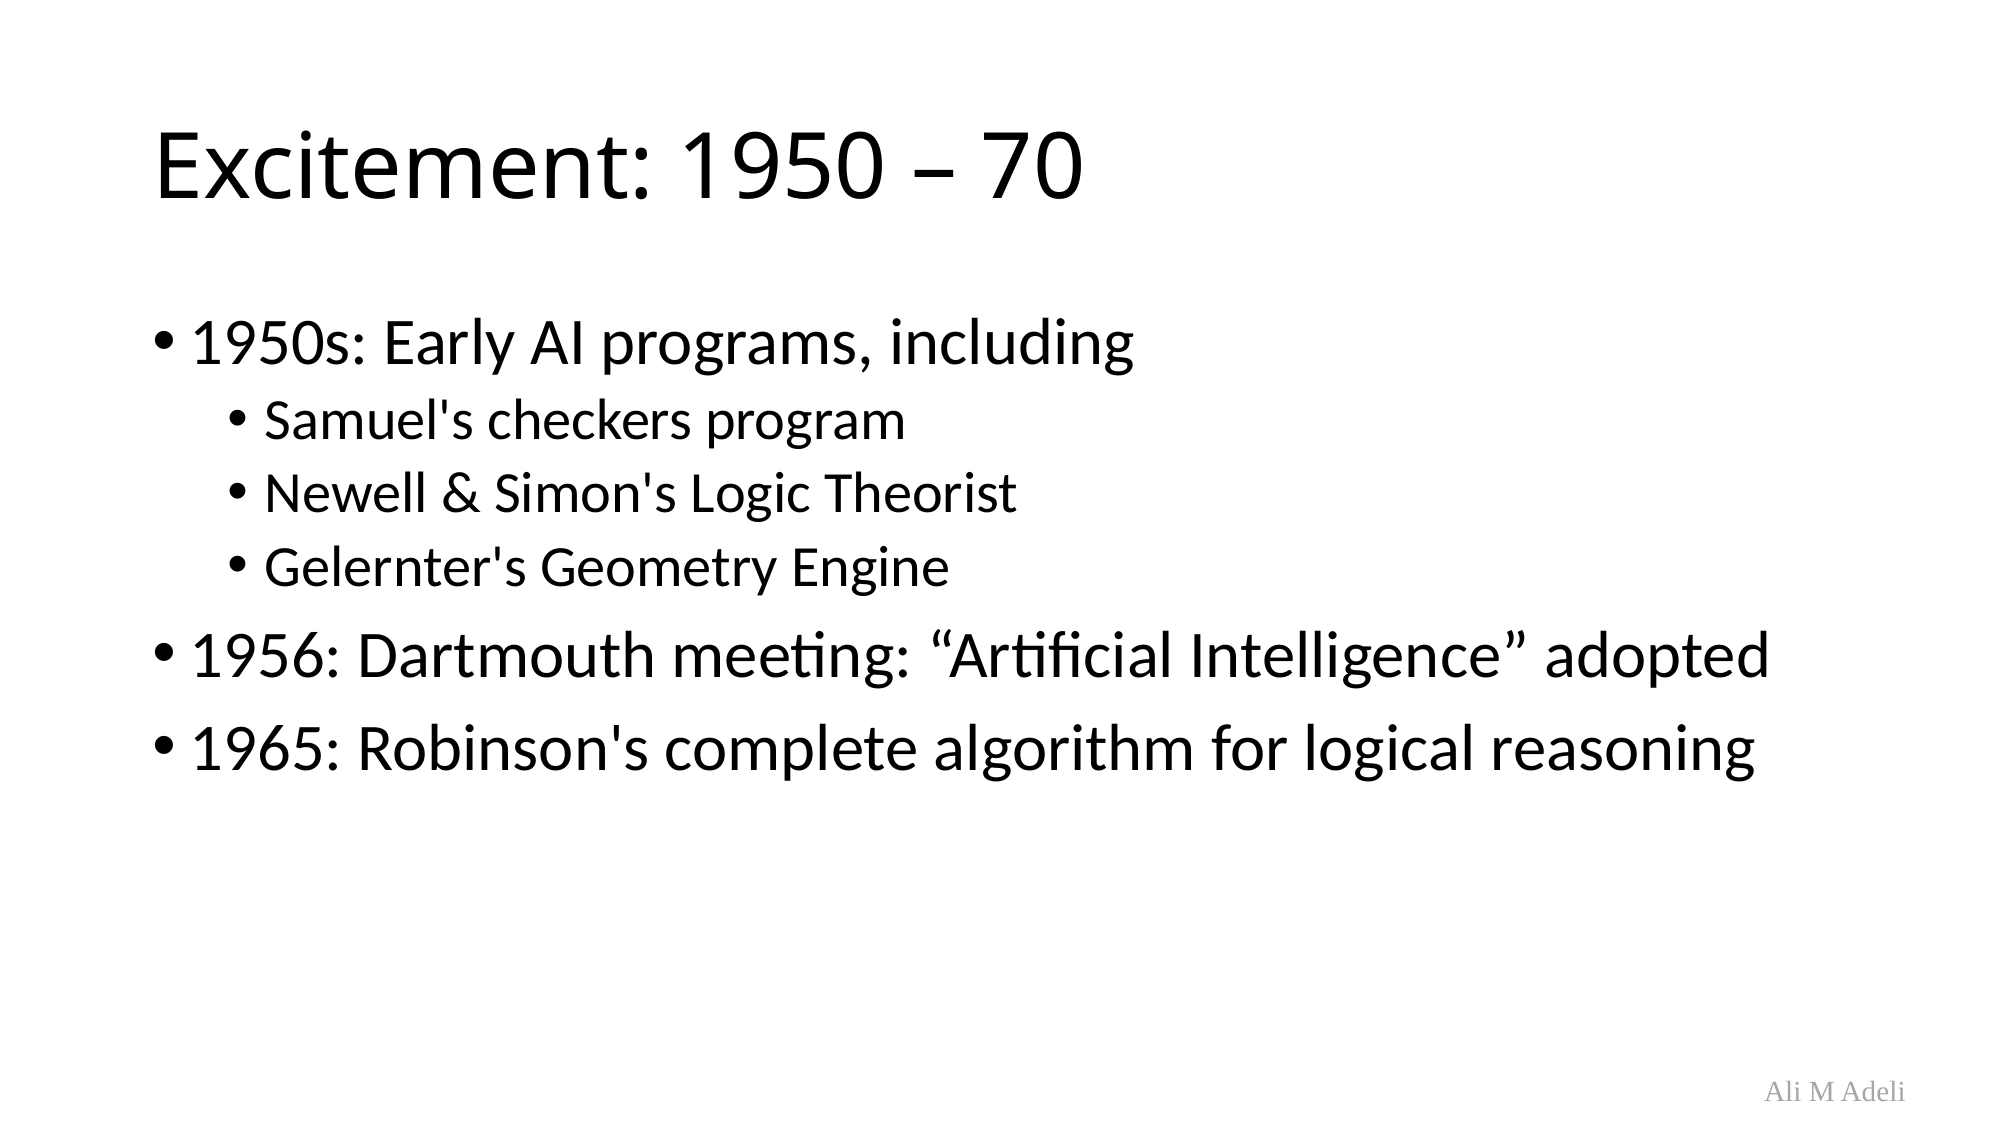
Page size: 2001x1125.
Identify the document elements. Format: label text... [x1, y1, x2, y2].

title Excitement: 1950 – 70 [137, 59, 1863, 278]
list 1950s: Early AI programs, including Samuel's checkers program Newell & Simon's Logic Theorist Gelernter's Geometry Engine 1956: Dartmouth meeting: “Artificial Intelligence” adopted 1965: Robinson's complete algorithm for logical reasoning [137, 299, 1863, 1014]
